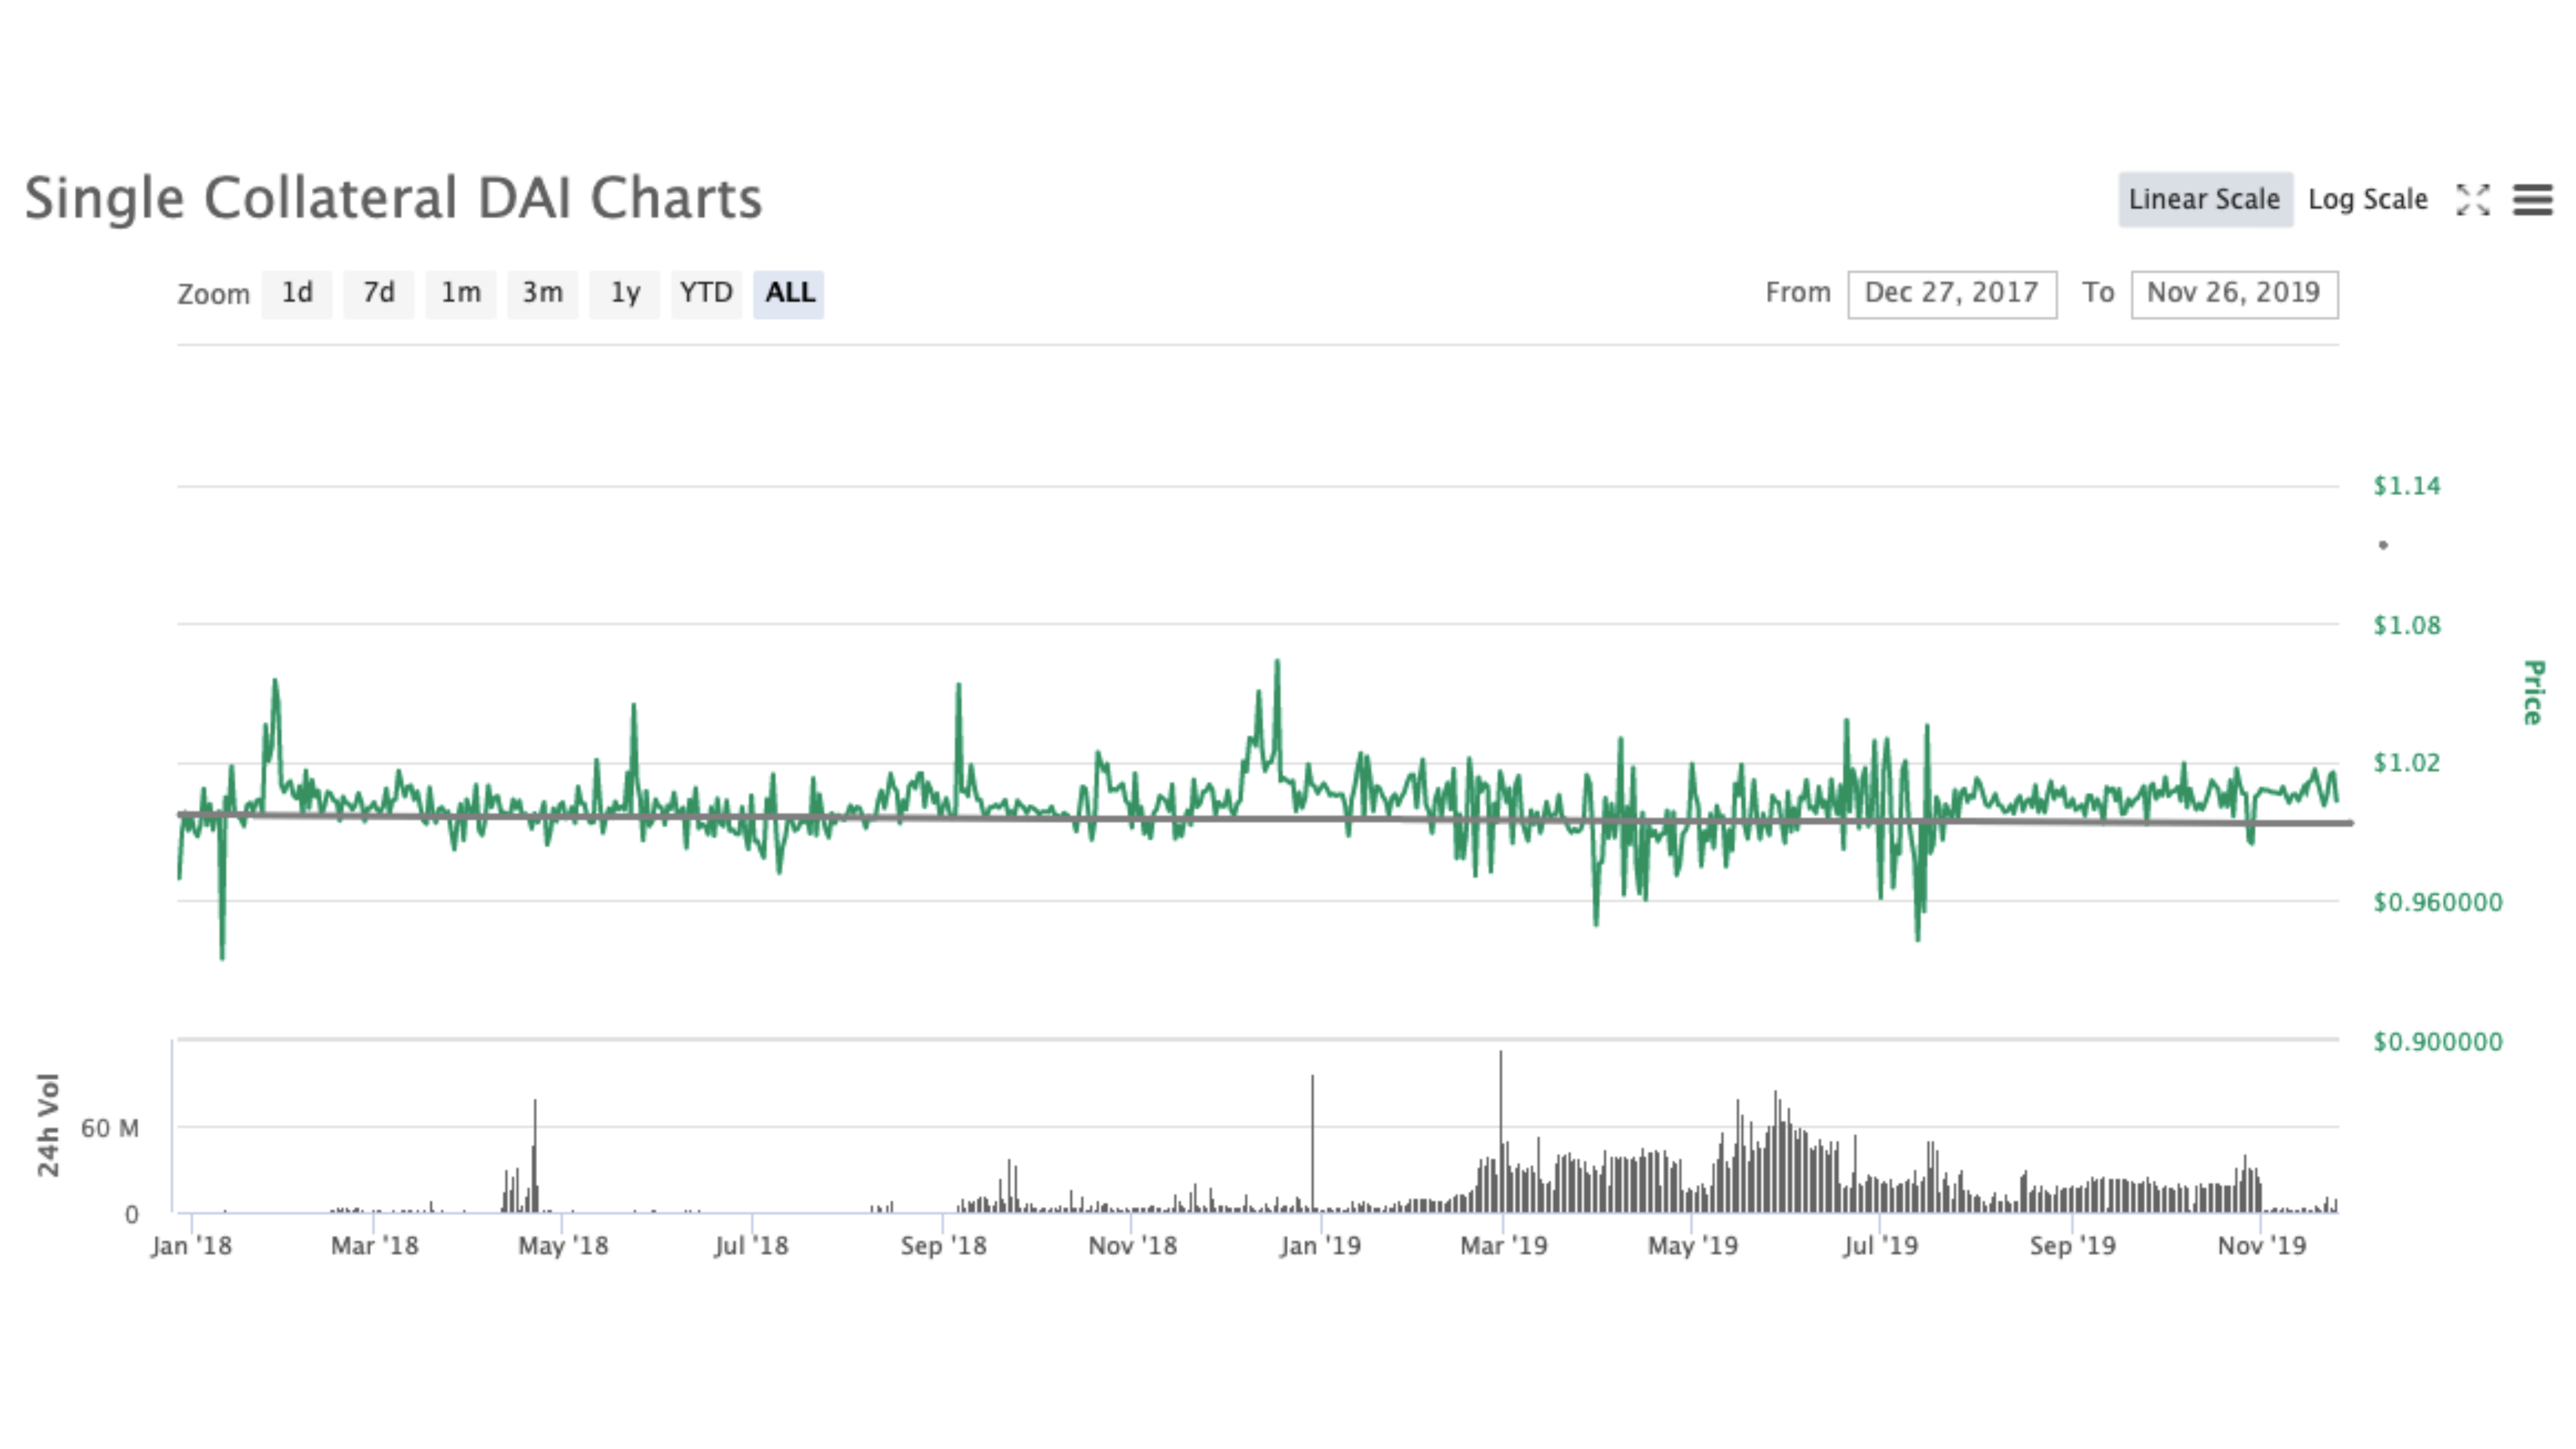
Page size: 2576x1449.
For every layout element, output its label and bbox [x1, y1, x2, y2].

picture [8, 163, 2568, 1286]
